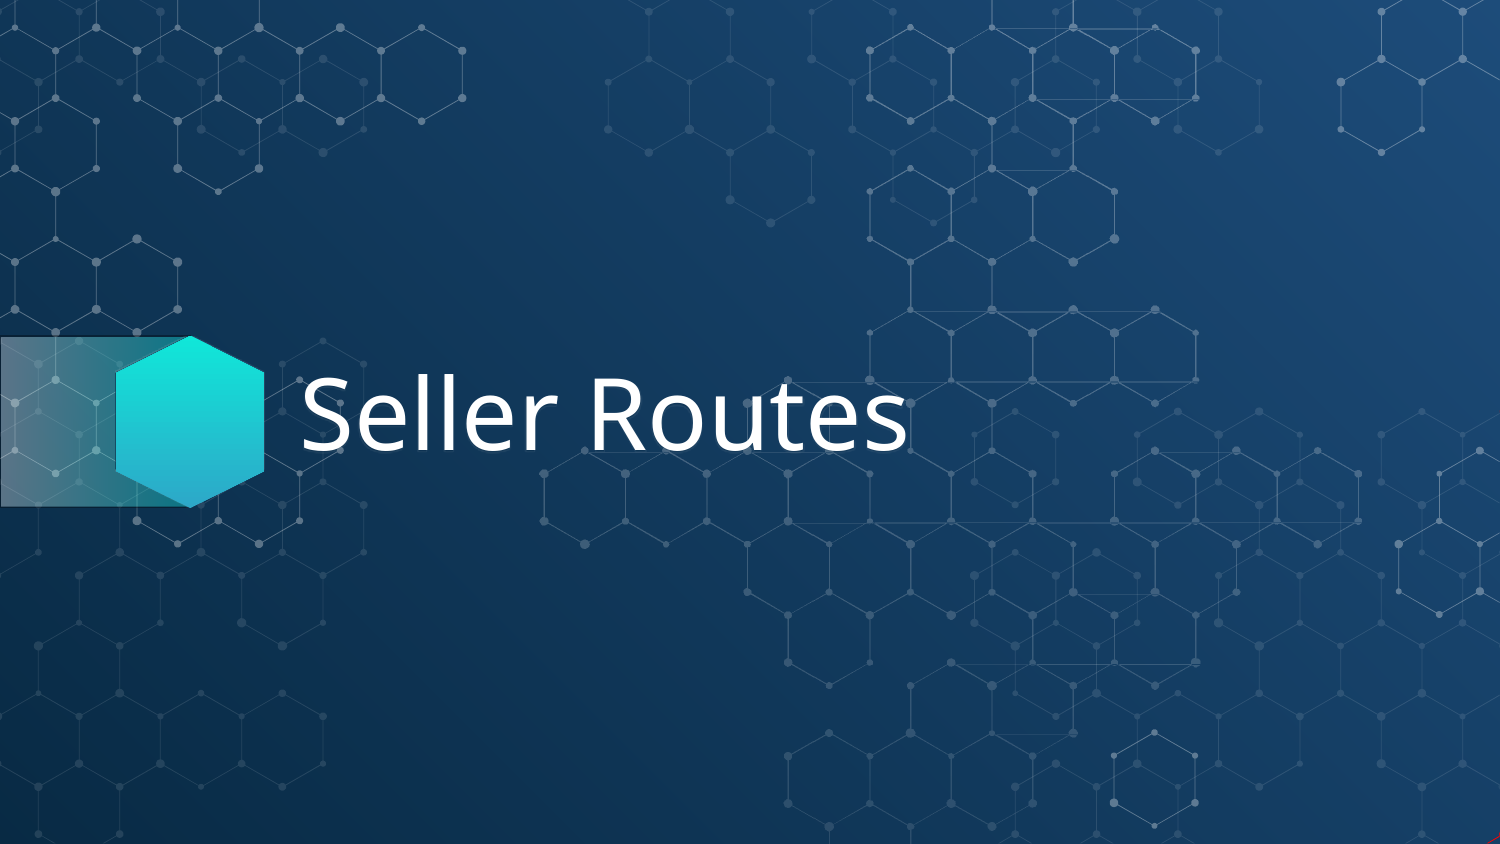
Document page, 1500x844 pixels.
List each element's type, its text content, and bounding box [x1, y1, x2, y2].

text_box Seller Routes [299, 248, 1418, 473]
